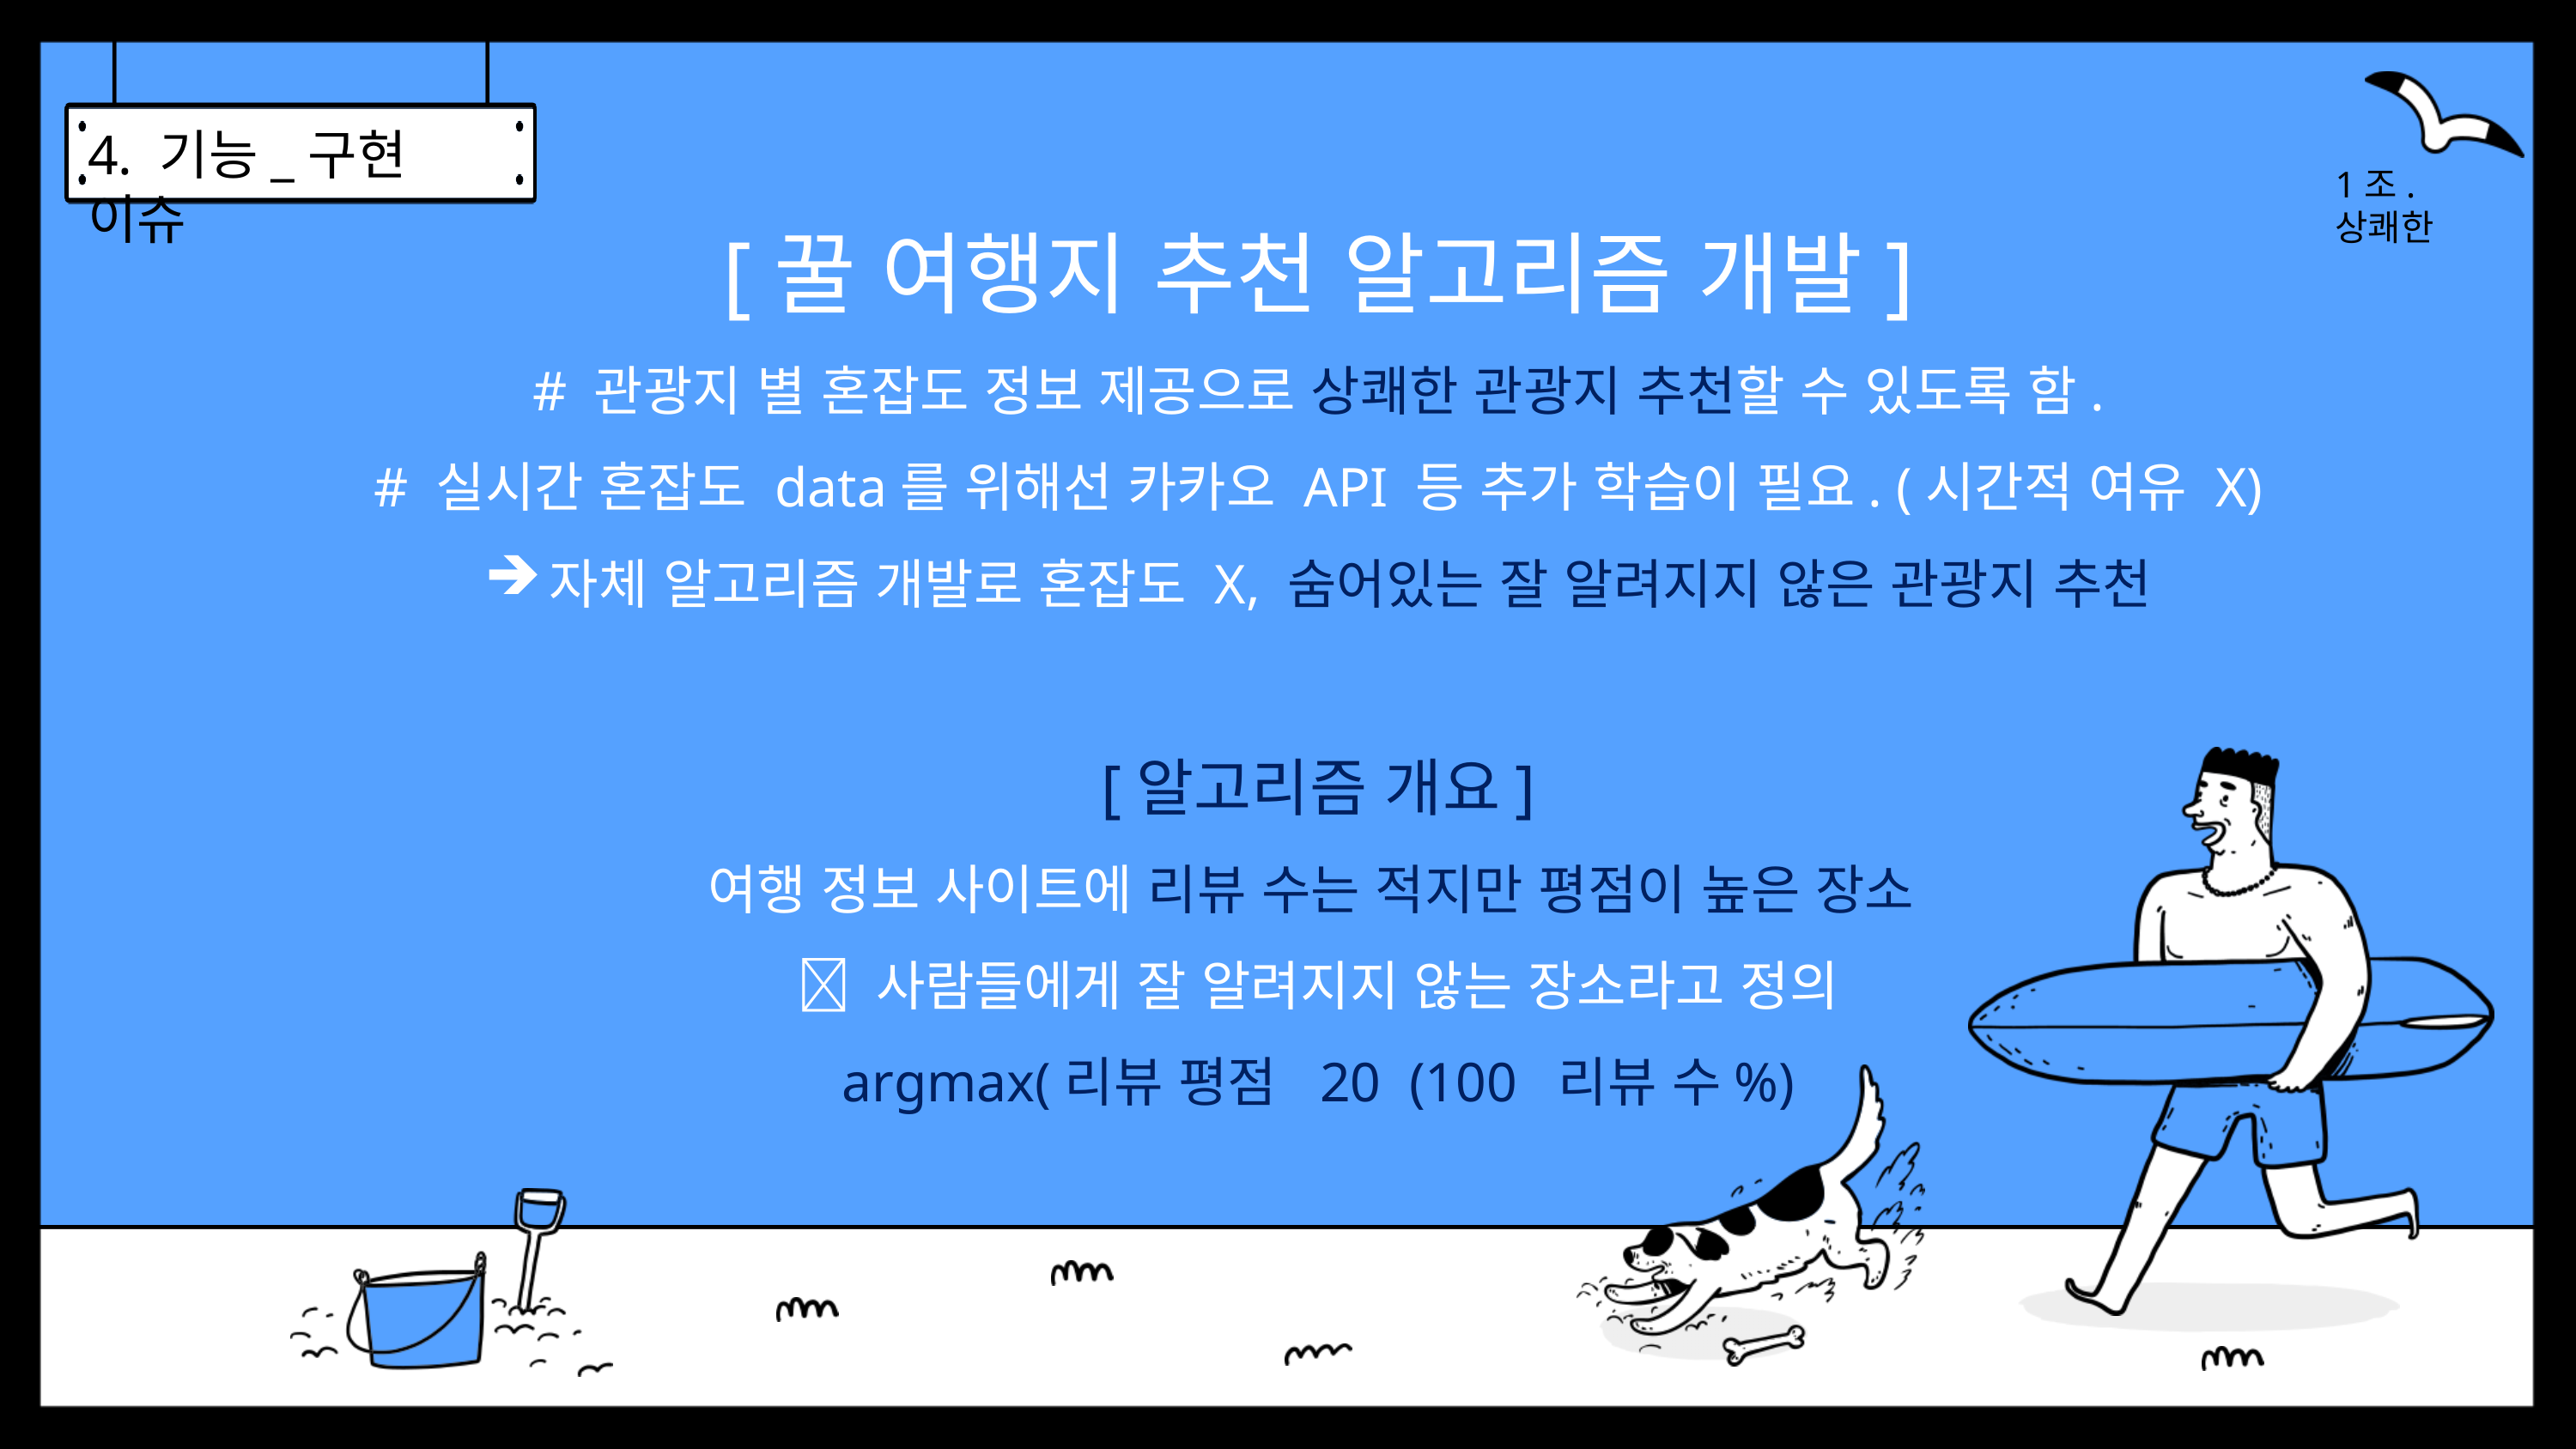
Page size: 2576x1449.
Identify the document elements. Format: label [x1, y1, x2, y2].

text_box [64, 15, 538, 204]
text_box [0, 0, 2576, 1449]
text_box [2202, 1346, 2264, 1372]
text_box [2322, 71, 2524, 213]
